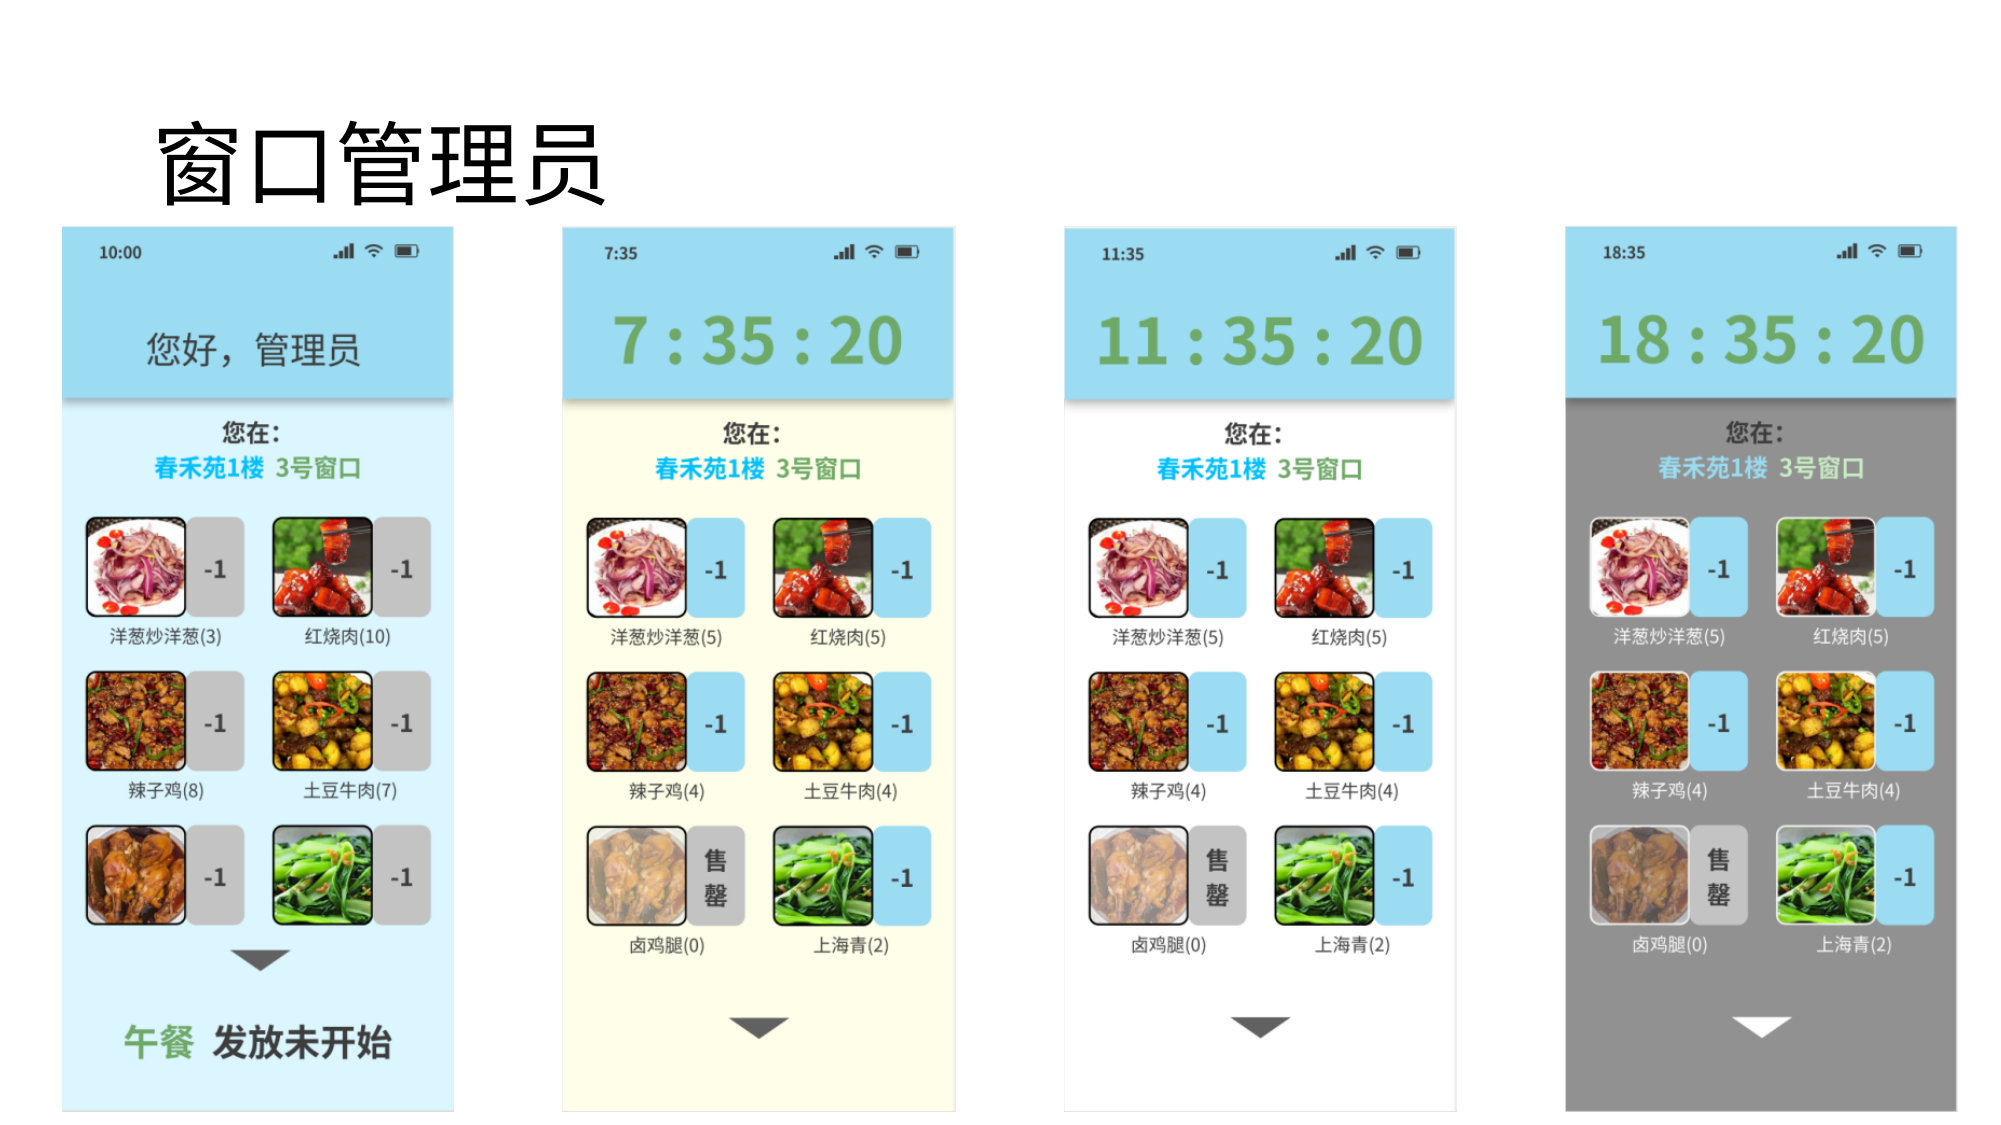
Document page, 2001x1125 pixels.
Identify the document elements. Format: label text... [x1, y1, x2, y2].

title 窗口管理员 [137, 59, 1863, 278]
picture [1565, 225, 1958, 1112]
picture [62, 225, 454, 1112]
picture [1064, 225, 1457, 1112]
picture [562, 225, 956, 1112]
